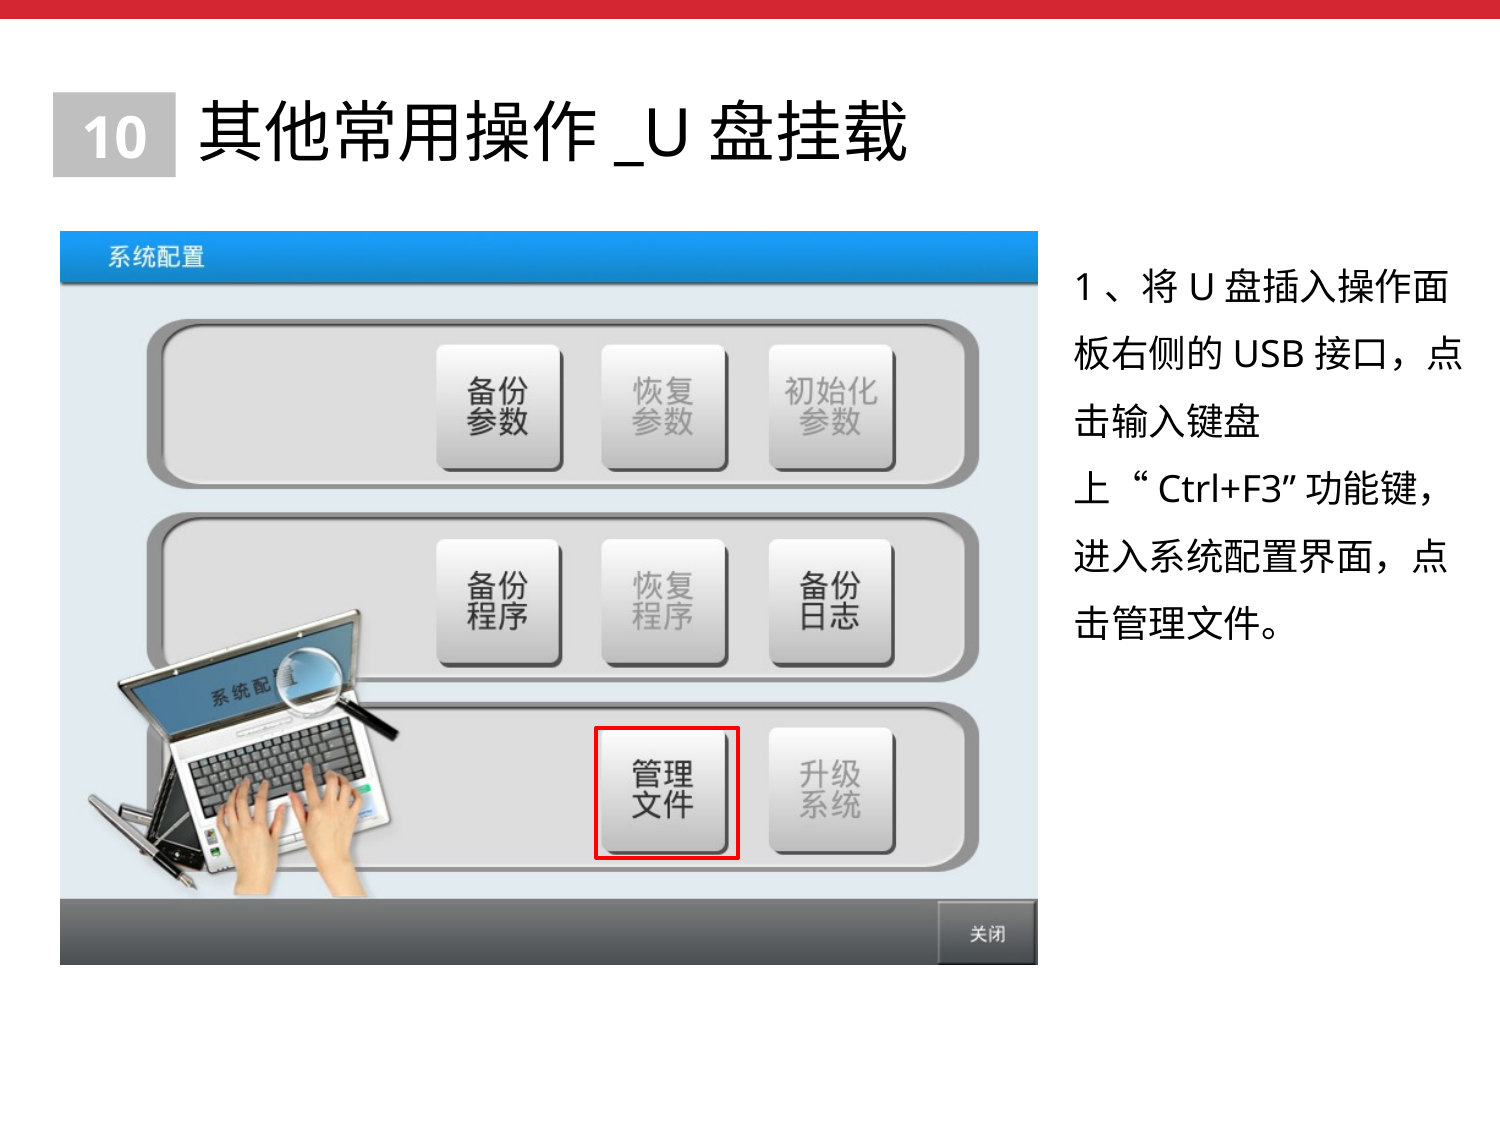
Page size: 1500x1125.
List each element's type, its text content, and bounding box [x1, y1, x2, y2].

text_box 其他常用操作_U盘挂载 [183, 82, 1034, 177]
text_box 10 [53, 92, 176, 178]
text_box 1、将U盘插入操作面板右侧的USB接口，点击输入键盘上“Ctrl+F3”功能键，进入系统配置界面，点击管理文件。 [1059, 232, 1500, 445]
picture [60, 231, 1038, 965]
text_box [0, 0, 1500, 21]
